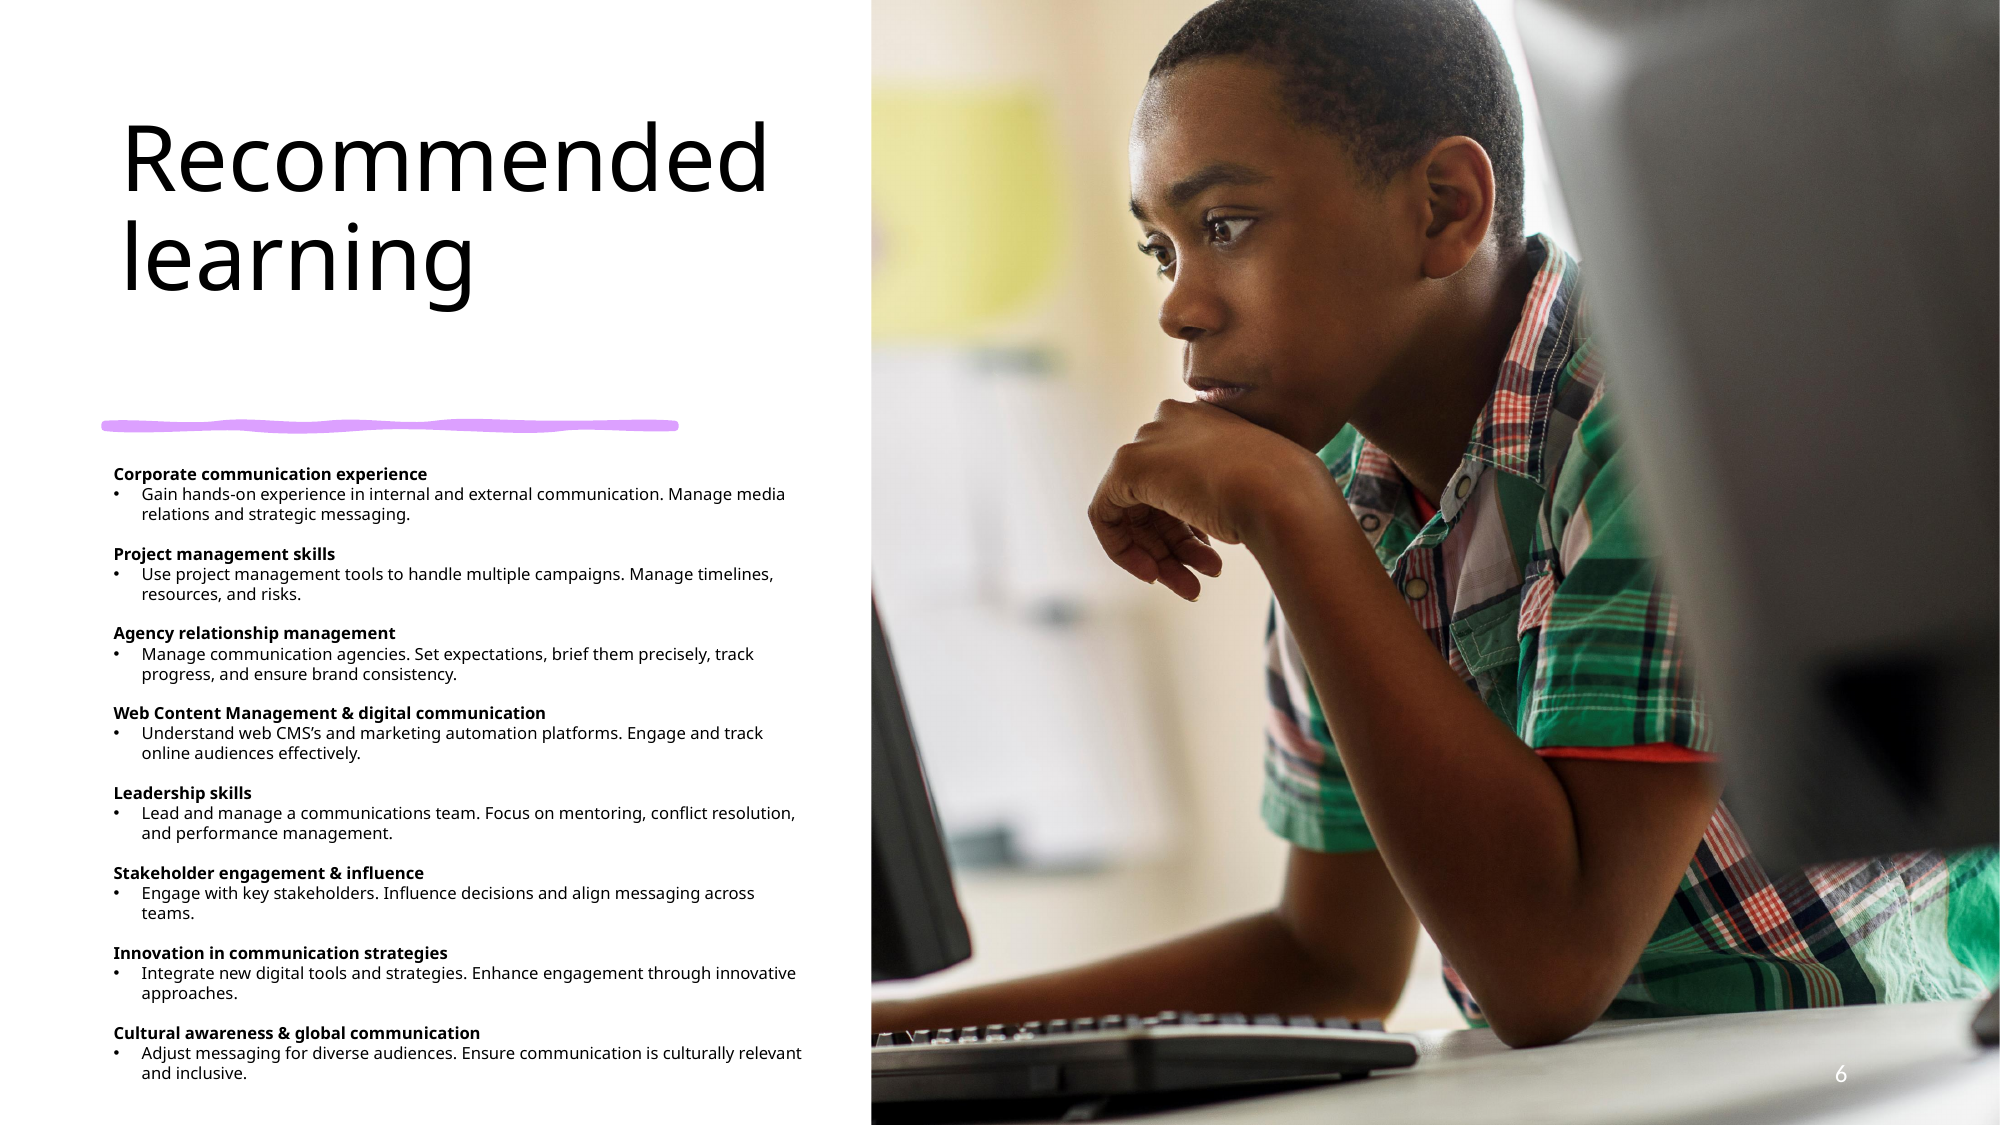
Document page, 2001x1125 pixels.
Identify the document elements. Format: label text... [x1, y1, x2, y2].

list Corporate communication experience Gain hands-on experience in internal and external communication. Manage media relations and strategic messaging. Project management skills Use project management tools to handle multiple campaigns. Manage timelines, resources, and risks. Agency relationship management Manage communication agencies. Set expectations, brief them precisely, track progress, and ensure brand consistency. Web Content Management & digital communication Understand web CMS’s and marketing automation platforms. Engage and track online audiences effectively. Leadership skills Lead and manage a communications team. Focus on mentoring, conflict resolution, and performance management. Stakeholder engagement & influence Engage with key stakeholders. Influence decisions and align messaging across teams. Innovation in communication strategies Integrate new digital tools and strategies. Enhance engagement through innovative approaches. Cultural awareness & global communication Adjust messaging for diverse audiences. Ensure communication is culturally relevant and inclusive. [98, 456, 829, 1110]
text_box [103, 421, 676, 431]
text_box [0, 0, 871, 1125]
title Recommended learning [105, 0, 822, 319]
picture [871, 0, 2000, 1125]
